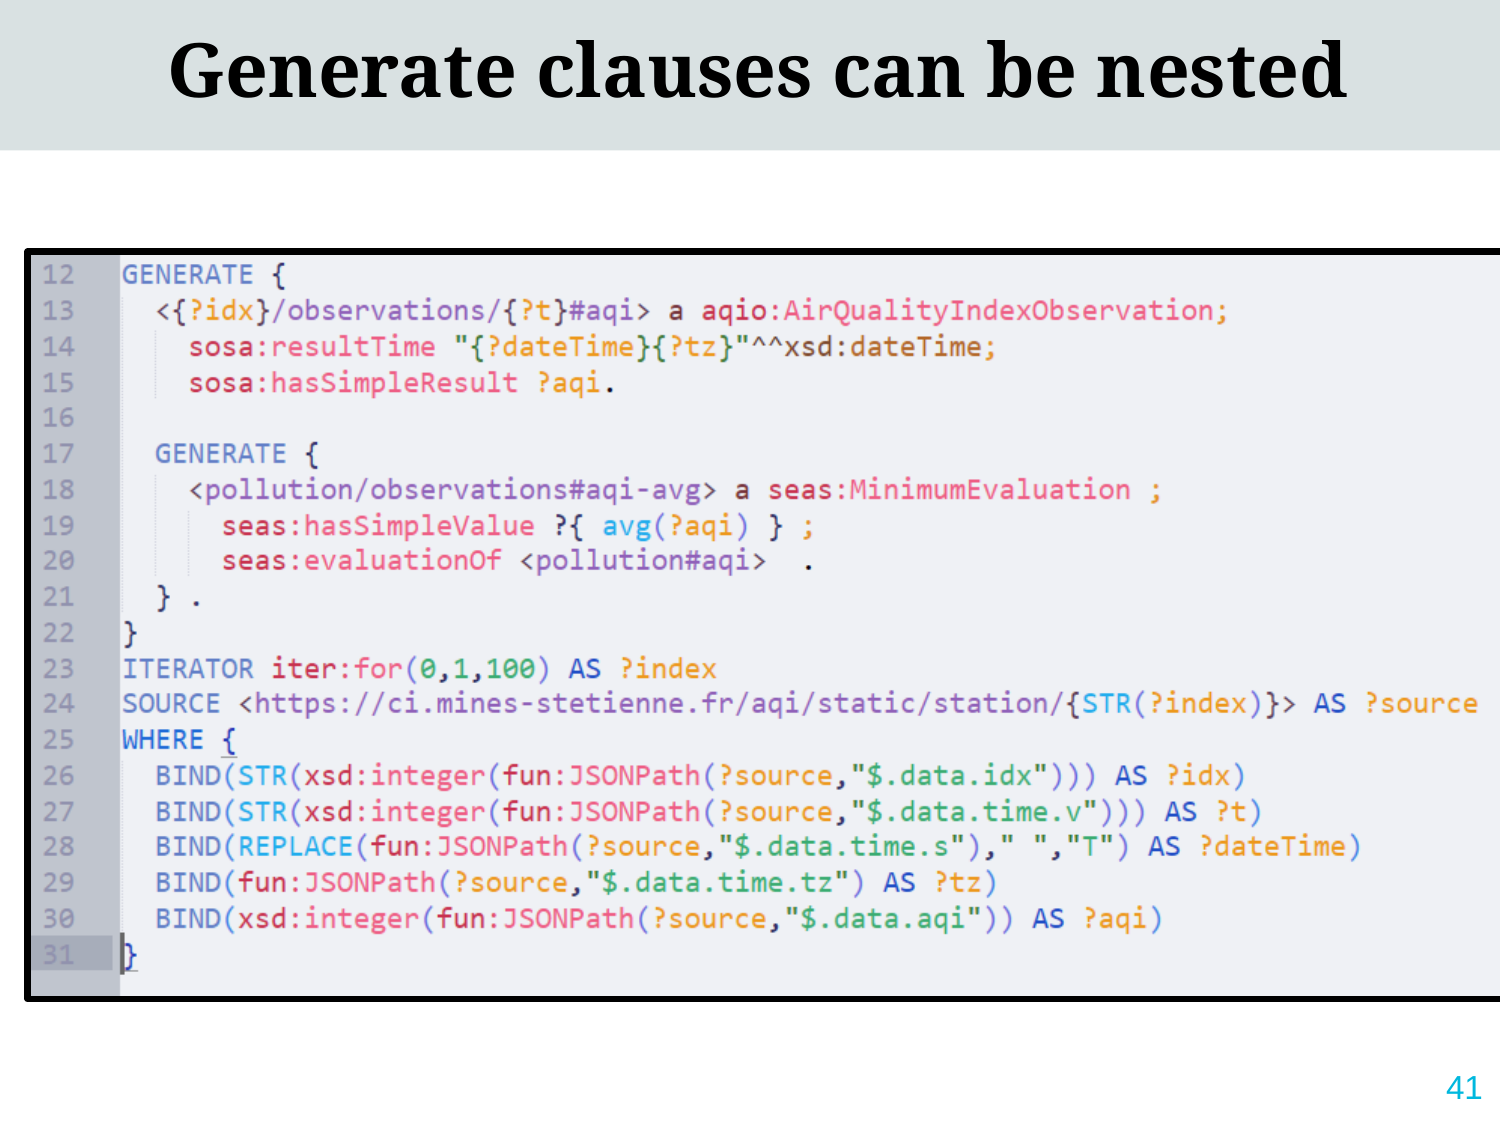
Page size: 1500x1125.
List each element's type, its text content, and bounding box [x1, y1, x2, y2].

picture [30, 254, 1500, 997]
title Generate clauses can be nested [16, 22, 1500, 185]
slide_number 41 [1376, 1053, 1484, 1120]
